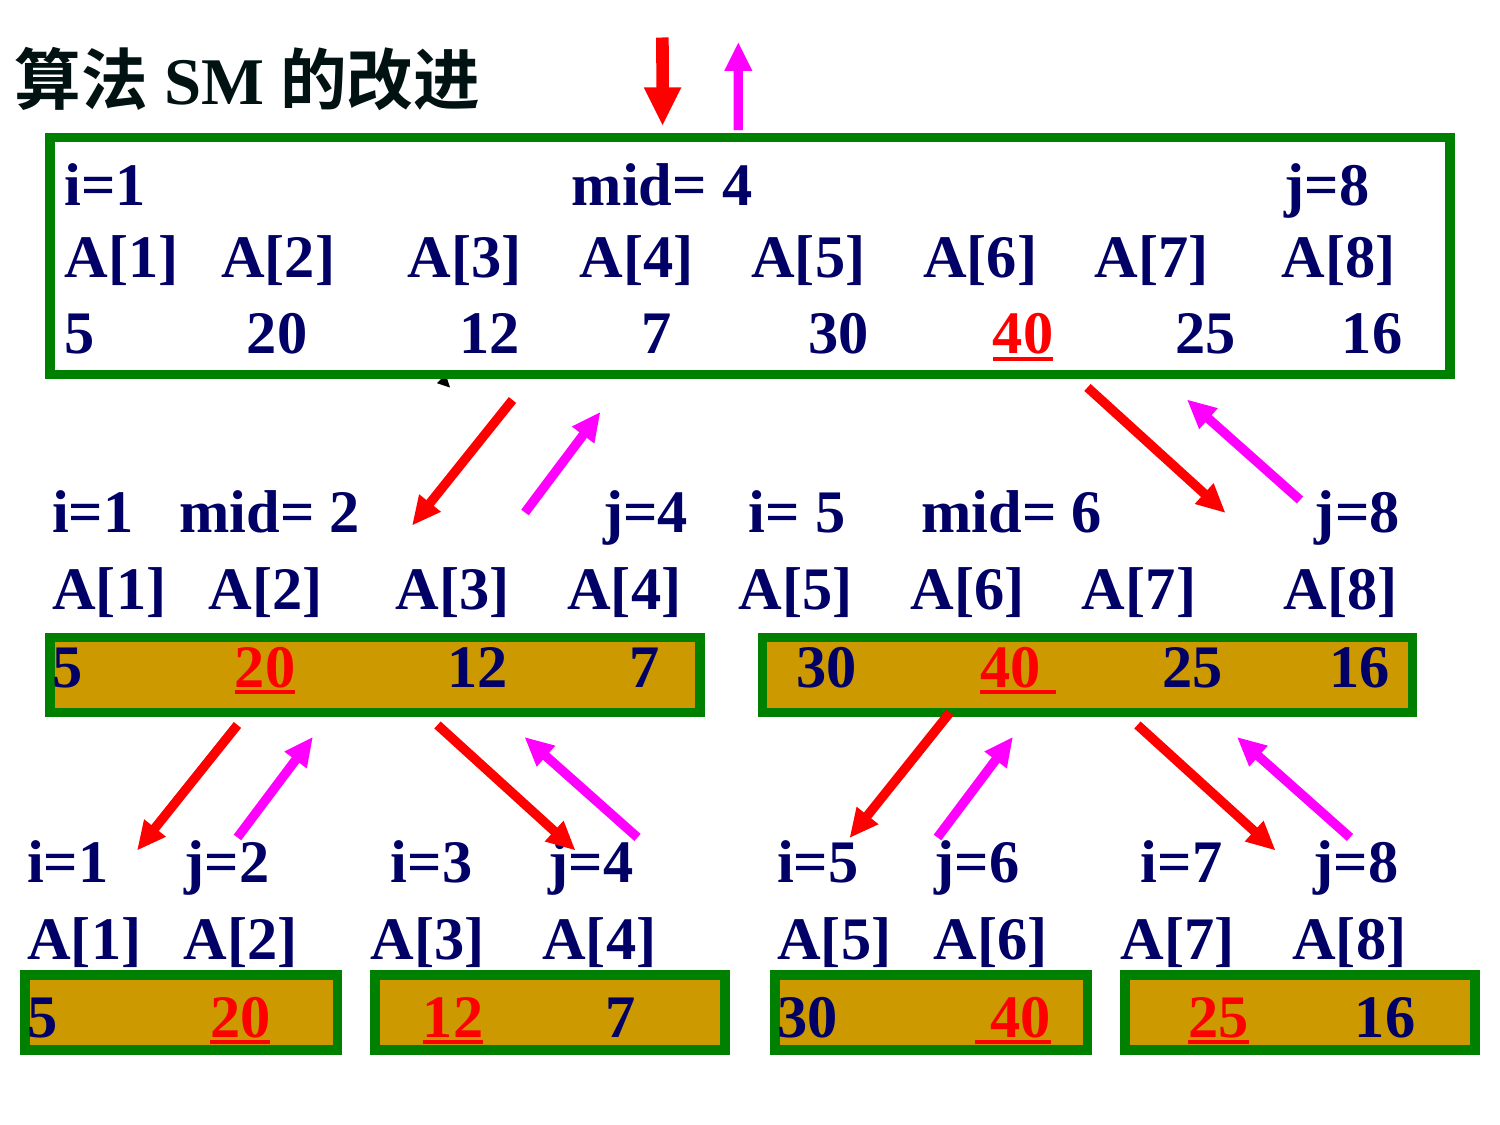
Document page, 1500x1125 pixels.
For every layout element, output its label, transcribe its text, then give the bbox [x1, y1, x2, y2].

text_box i=1 mid= 4 j=8 A[1] A[2] A[3] A[4] A[5] A[6] A[7] A[8] 5 20 12 7 30 40 25 16 [50, 137, 1450, 375]
text_box [525, 737, 620, 821]
text_box [1237, 737, 1332, 821]
text_box 算法SM的改进 [0, 30, 573, 126]
text_box [949, 737, 1013, 821]
text_box [732, 42, 745, 131]
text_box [12, 822, 726, 1063]
text_box [656, 37, 669, 125]
text_box [249, 737, 313, 821]
text_box [436, 375, 451, 388]
text_box [1187, 399, 1268, 471]
text_box [555, 412, 601, 471]
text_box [37, 472, 1438, 713]
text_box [762, 822, 1476, 1063]
